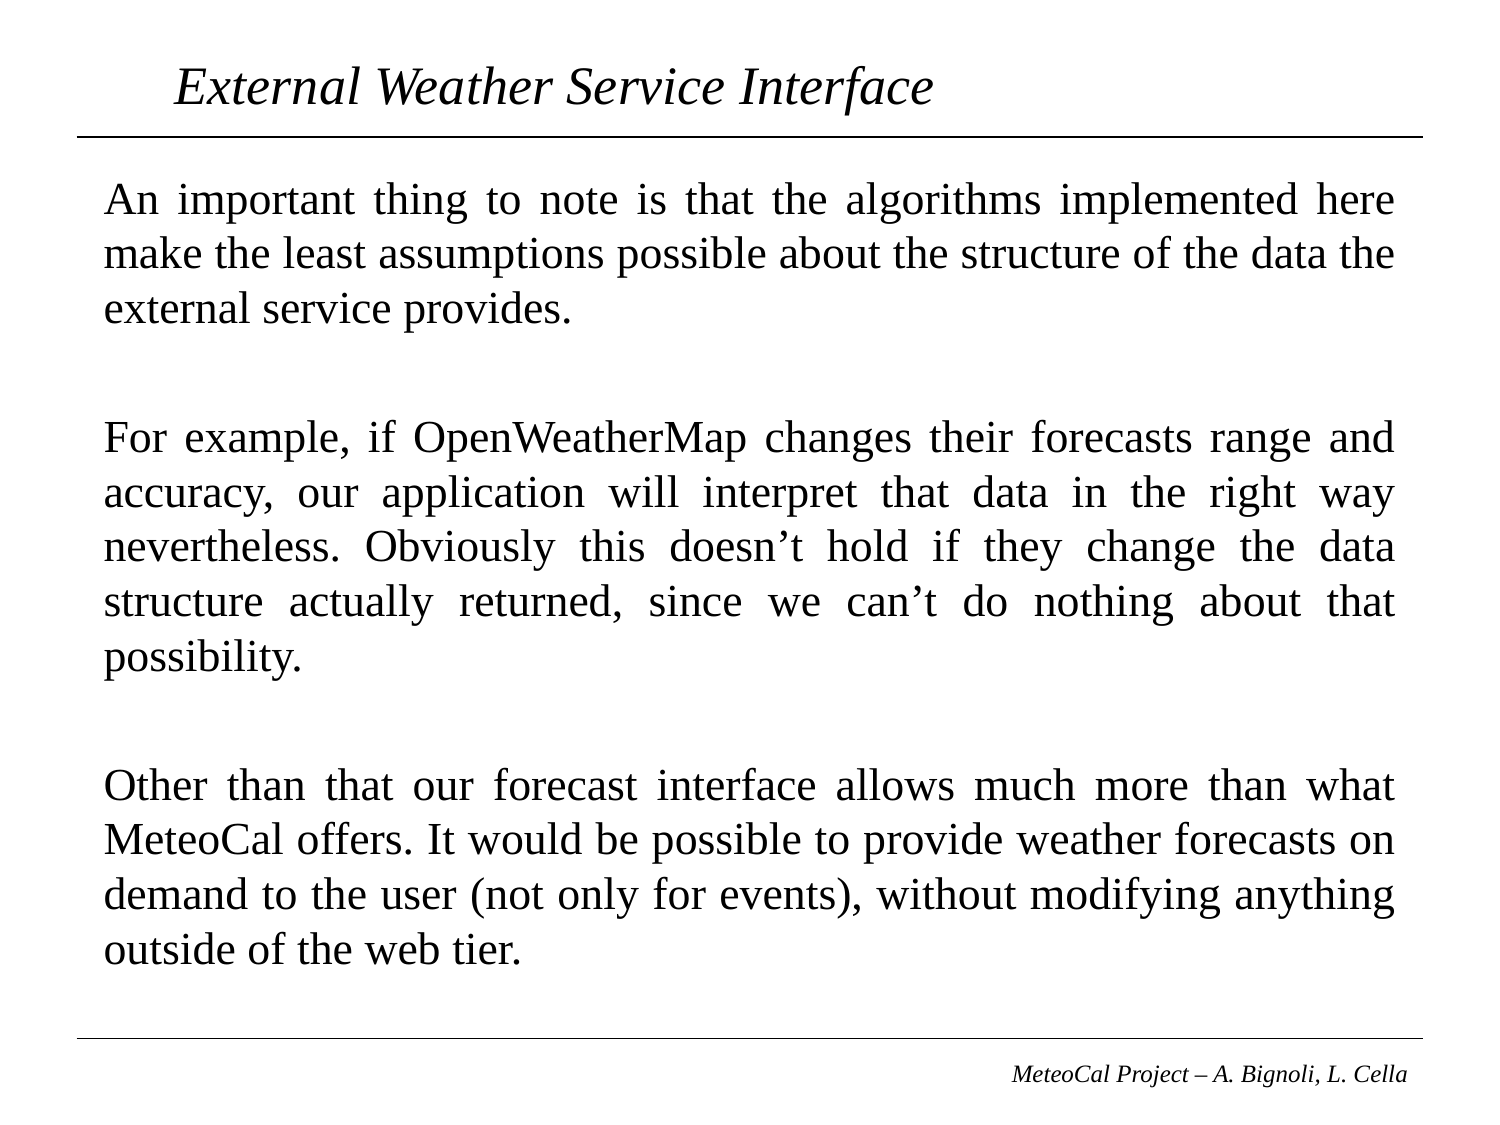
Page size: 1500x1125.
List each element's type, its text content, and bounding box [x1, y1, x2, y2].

footer MeteoCal Project – A. Bignoli, L. Cella [76, 1042, 1424, 1103]
title External Weather Service Interface [159, 42, 1424, 124]
list An important thing to note is that the algorithms implemented here make the least assumptions possible about the structure of the data the external service provides. For example, if OpenWeatherMap changes their forecasts range and accuracy, our application will interpret that data in the right way nevertheless. Obviously this doesn’t hold if they change the data structure actually returned, since we can’t do nothing about that possibility. Other than that our forecast interface allows much more than what MeteoCal offers. It would be possible to provide weather forecasts on demand to the user (not only for events), without modifying anything outside of the web tier. [88, 160, 1412, 1012]
